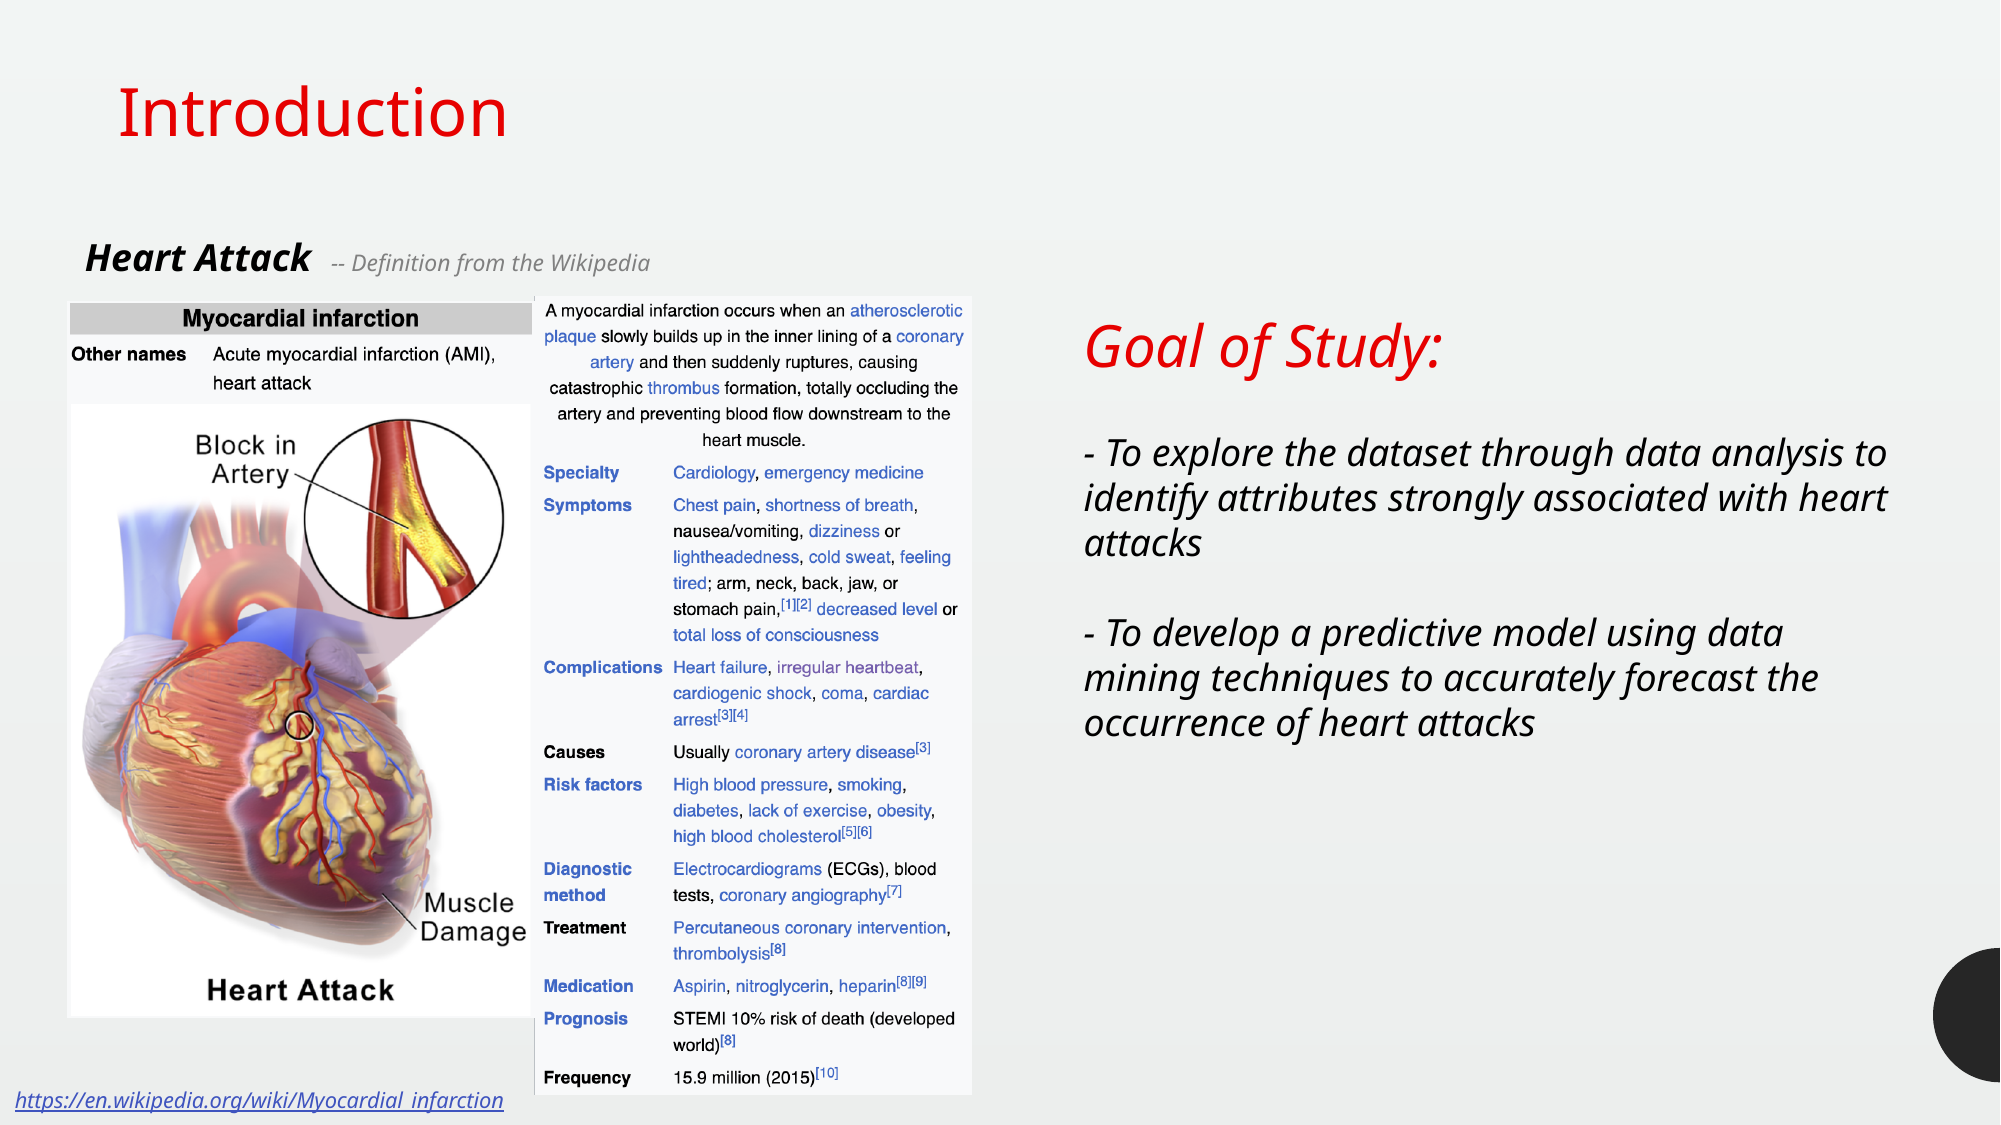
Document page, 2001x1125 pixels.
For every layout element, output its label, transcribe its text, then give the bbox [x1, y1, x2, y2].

text_box Introduction [103, 62, 1714, 157]
text_box Heart Attack -- Definition from the Wikipedia [70, 226, 666, 287]
text_box Goal of Study: - To explore the dataset through data analysis to identify attributes strongly associated with heart attacks - To develop a predictive model using data mining techniques to accurately forecast the occurrence of heart attacks [1068, 301, 1925, 752]
picture [67, 296, 972, 1095]
text_box https://en.wikipedia.org/wiki/Myocardial_infarction [0, 1079, 574, 1124]
